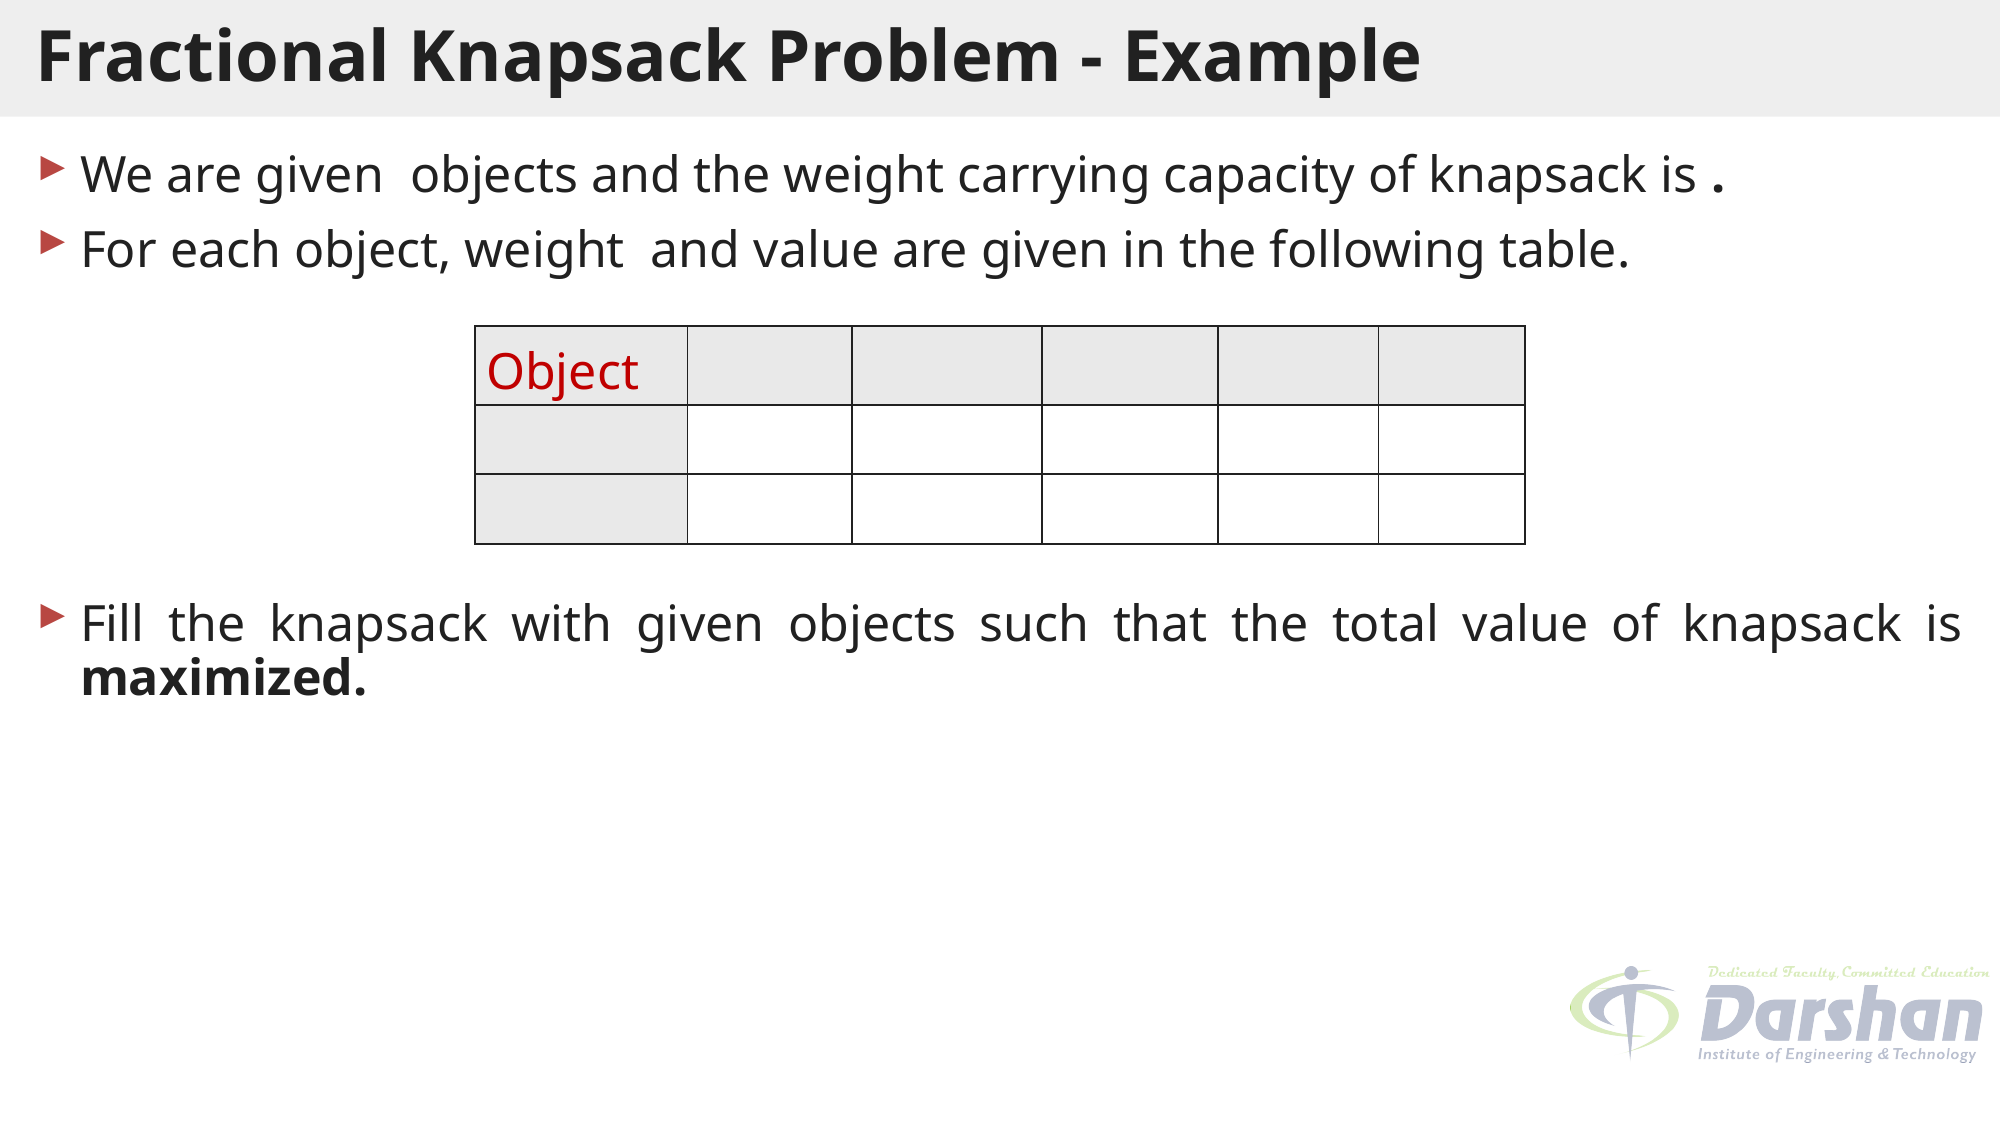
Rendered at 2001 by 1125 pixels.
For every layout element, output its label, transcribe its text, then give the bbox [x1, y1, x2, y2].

title Fractional Knapsack Problem - Example [0, 0, 2000, 117]
text_box 3 [1570, 966, 1990, 1063]
